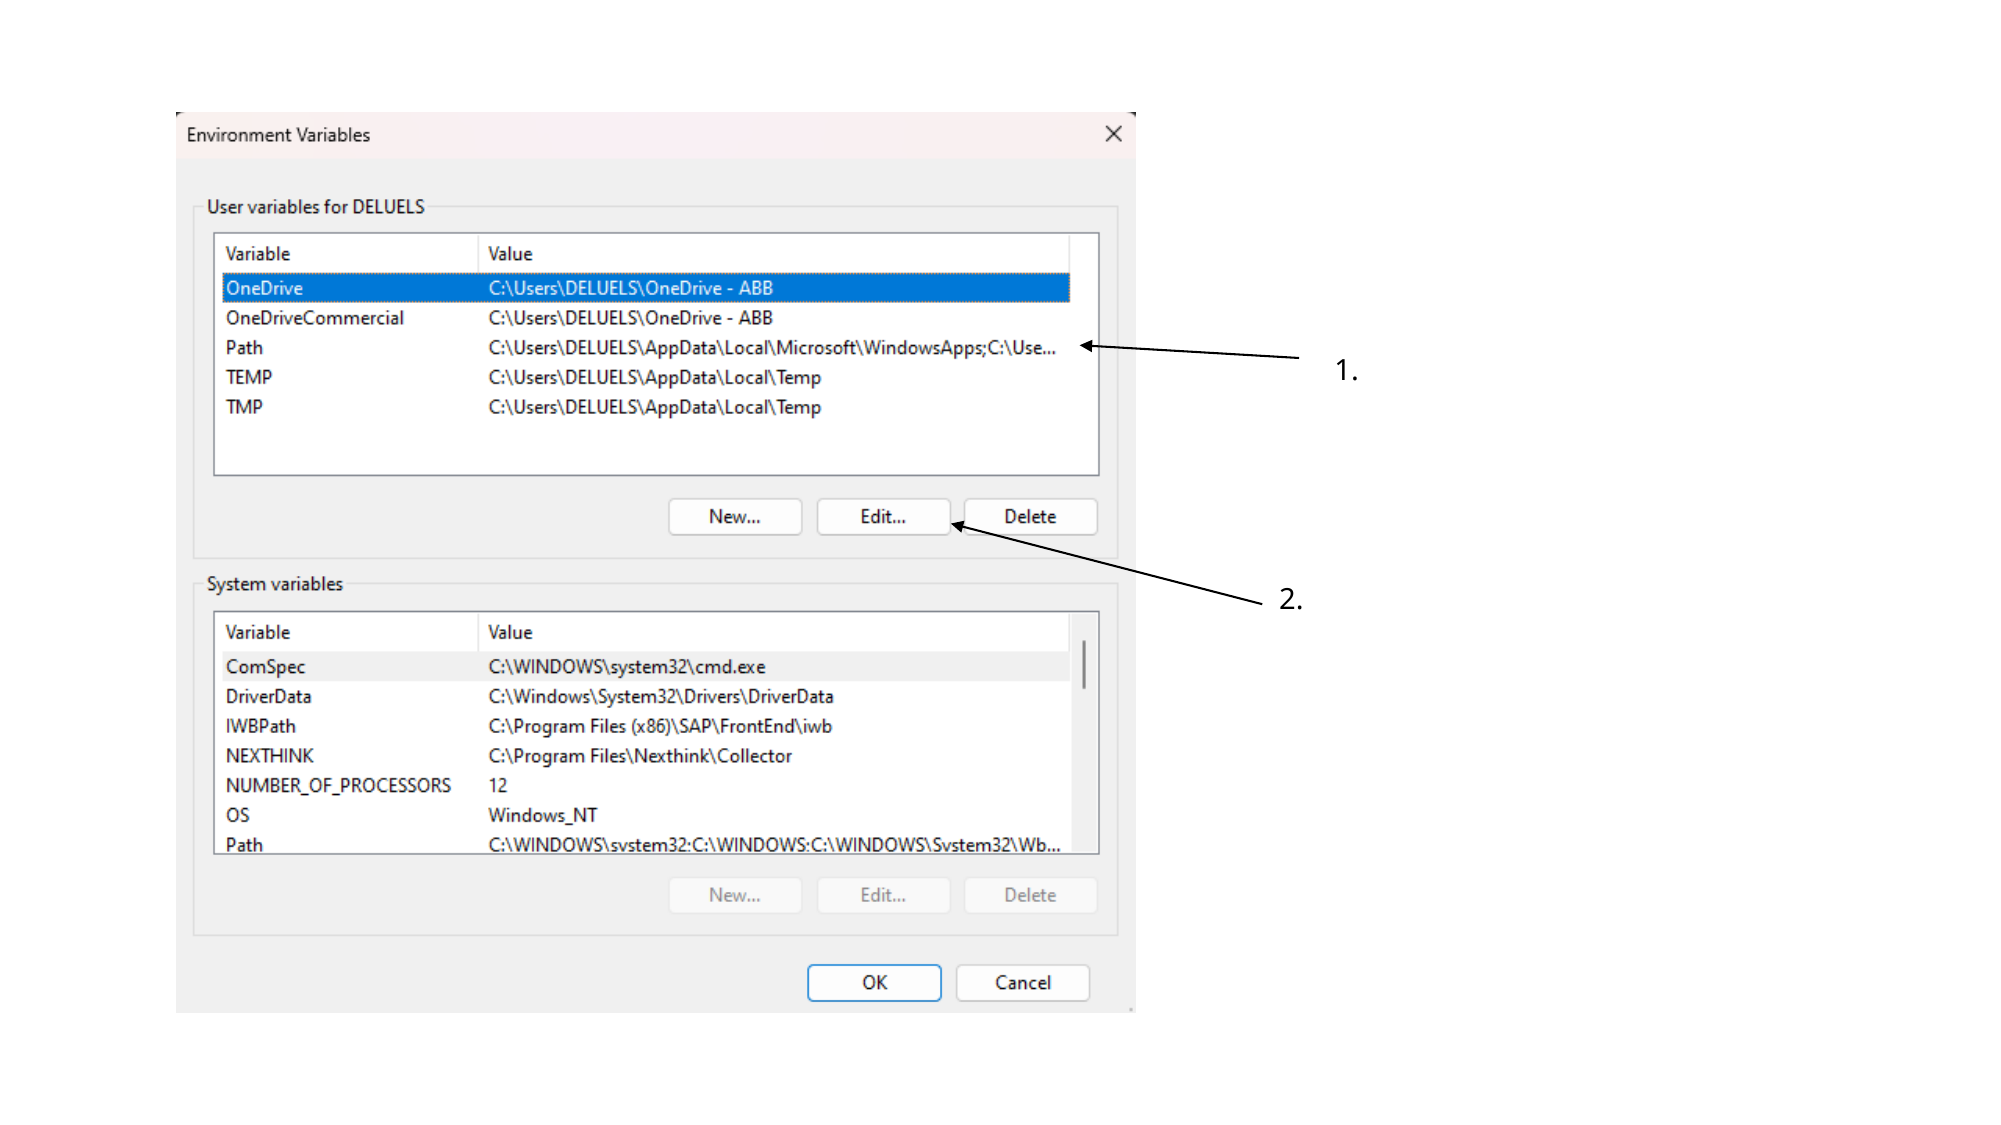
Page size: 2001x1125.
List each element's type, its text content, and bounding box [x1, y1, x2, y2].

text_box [950, 523, 1263, 605]
text_box 2. [1279, 580, 1430, 731]
picture [176, 112, 1137, 1013]
text_box 1. [1334, 351, 1485, 502]
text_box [1079, 344, 1300, 359]
